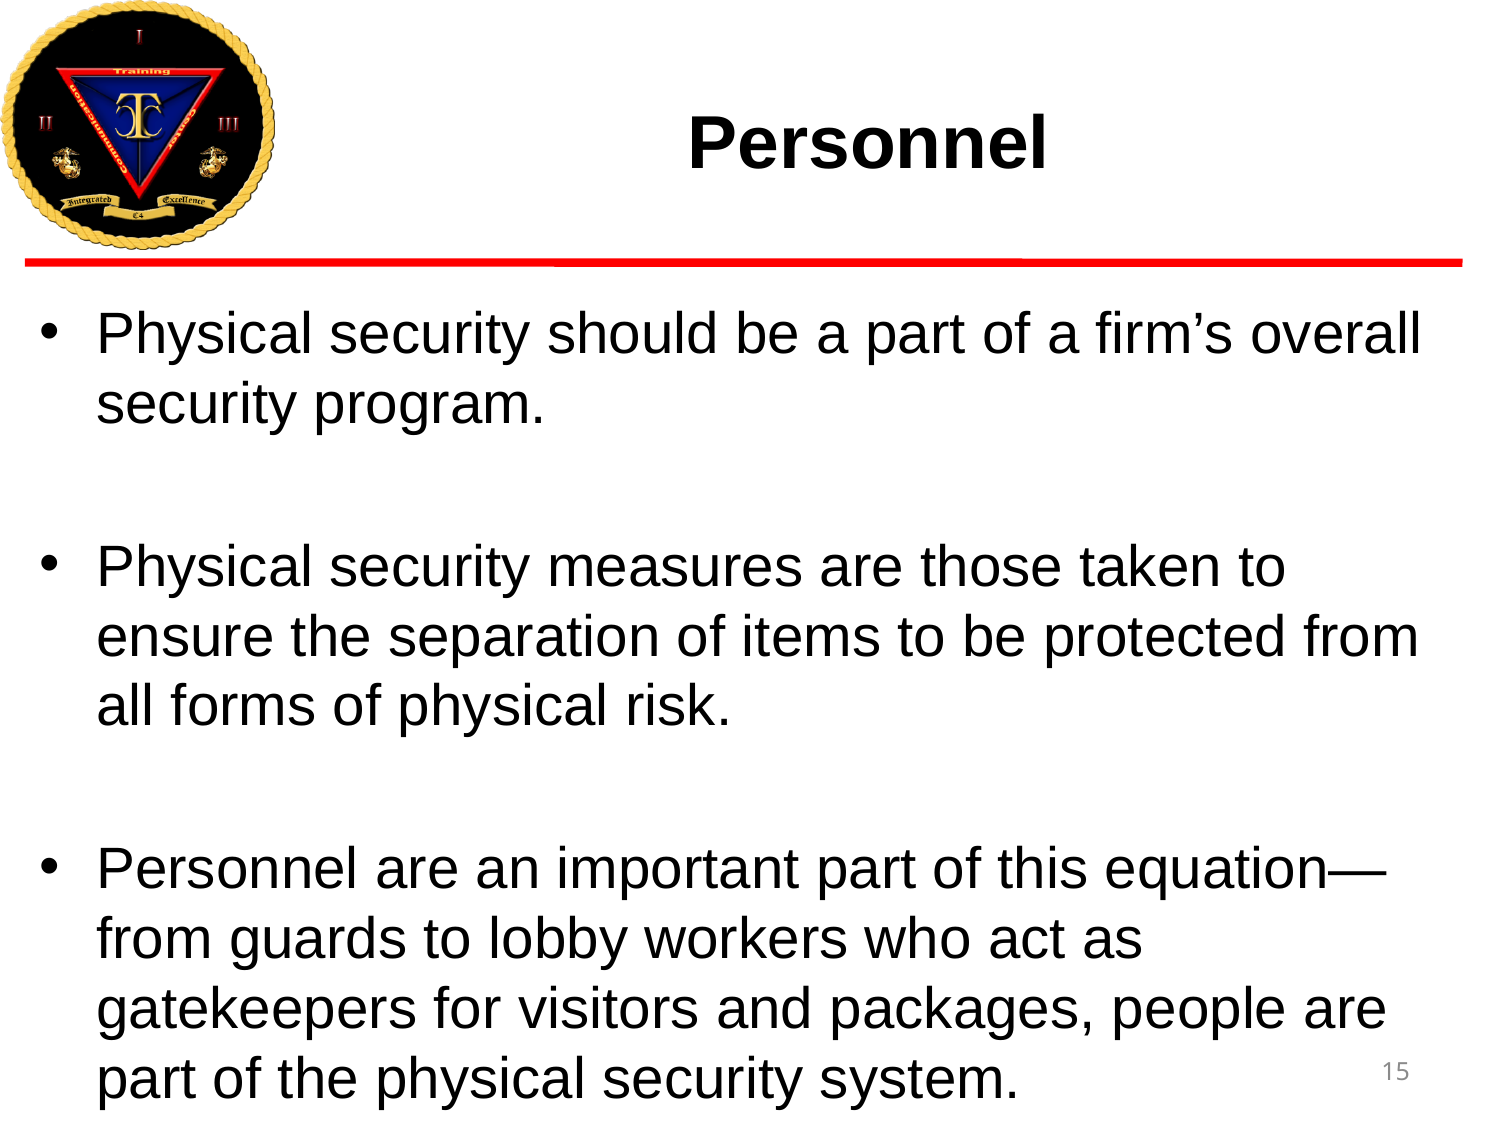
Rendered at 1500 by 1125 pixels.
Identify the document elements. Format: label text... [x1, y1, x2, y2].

picture [0, 0, 275, 250]
title Personnel [274, 44, 1463, 233]
list Physical security should be a part of a firm’s overall security program. Physical security measures are those taken to ensure the separation of items to be protected from all forms of physical risk. Personnel are an important part of this equation—from guards to lobby workers who act as gatekeepers for visitors and packages, people are part of the physical security system. [24, 287, 1463, 1125]
slide_number 15 [1074, 1042, 1425, 1103]
